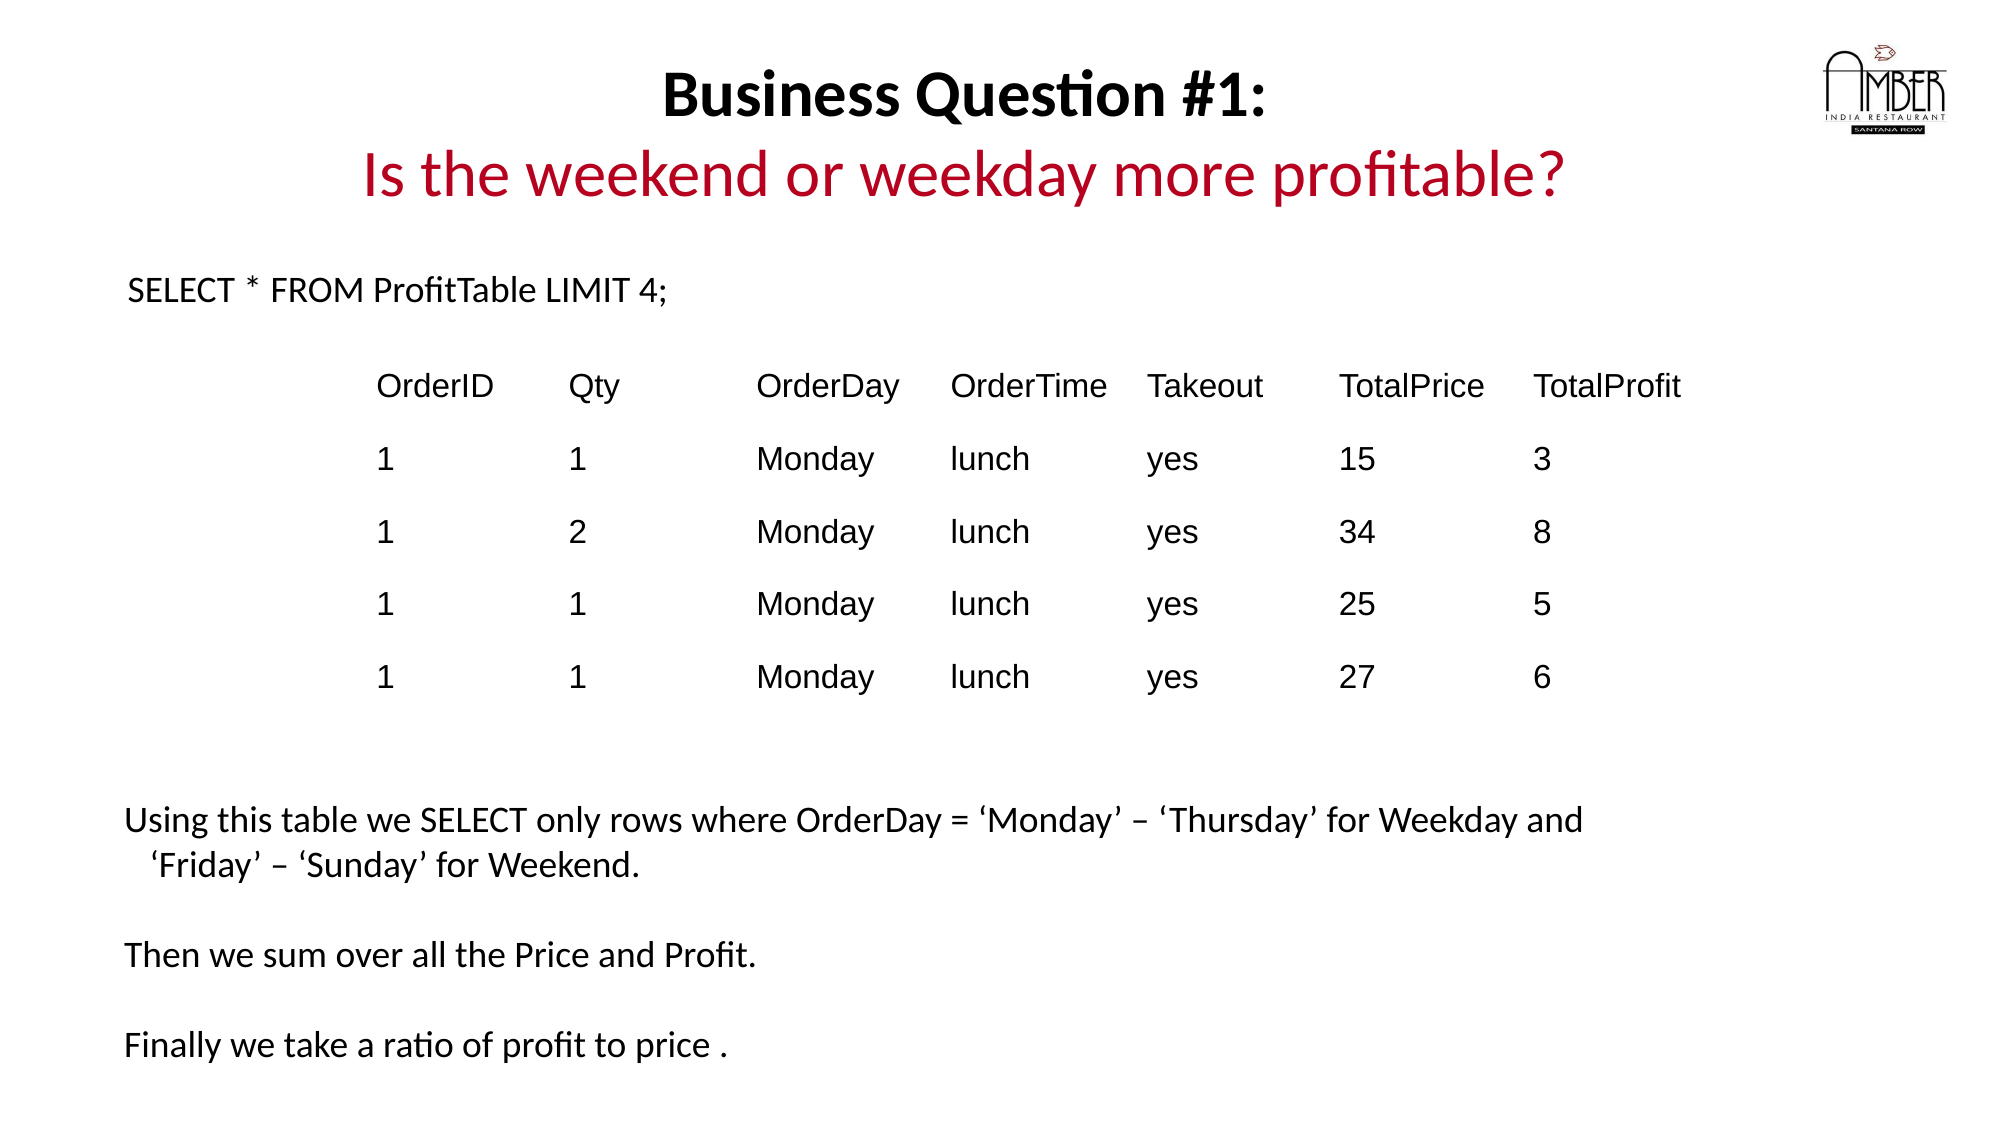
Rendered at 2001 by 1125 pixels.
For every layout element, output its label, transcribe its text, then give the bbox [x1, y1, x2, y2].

table_header TotalPrice [1329, 357, 1523, 430]
table_cell yes [1137, 575, 1329, 648]
table_cell 2 [558, 503, 746, 575]
table_cell lunch [940, 575, 1137, 648]
table_cell 8 [1523, 503, 1717, 575]
table_cell lunch [940, 648, 1137, 721]
text_box Using this table we SELECT only rows where OrderDay = ‘Monday’ – ‘Thursday’ for Weekday and ‘Friday’ – ‘Sunday’ for Weekend. Then we sum over all the Price and Profit. Finally we take a ratio of profit to price . [109, 787, 1688, 1073]
table_header Qty [558, 357, 746, 430]
table_cell 3 [1523, 430, 1717, 503]
text_box Business Question #1: Is the weekend or weekday more profitable? [347, 42, 1583, 297]
table_cell 6 [1523, 648, 1717, 721]
text_box SELECT * FROM ProfitTable LIMIT 4; [112, 257, 684, 318]
picture [1806, 11, 1963, 168]
table_cell 1 [558, 648, 746, 721]
table_cell 27 [1329, 648, 1523, 721]
table_cell 25 [1329, 575, 1523, 648]
table_cell 1 [558, 430, 746, 503]
table_cell yes [1137, 648, 1329, 721]
table_cell 1 [558, 575, 746, 648]
table_header OrderTime [940, 357, 1137, 430]
table_cell Monday [746, 648, 940, 721]
table_cell 1 [366, 503, 558, 575]
table_header Takeout [1137, 357, 1329, 430]
table_cell lunch [940, 430, 1137, 503]
table_cell Monday [746, 503, 940, 575]
table_header OrderDay [746, 357, 940, 430]
table_cell lunch [940, 503, 1137, 575]
table_cell 5 [1523, 575, 1717, 648]
table_cell Monday [746, 430, 940, 503]
table_cell 1 [366, 648, 558, 721]
table_cell 15 [1329, 430, 1523, 503]
table_cell 1 [366, 430, 558, 503]
table_cell 1 [366, 575, 558, 648]
table_header OrderID [366, 357, 558, 430]
table_cell Monday [746, 575, 940, 648]
table_header TotalProfit [1523, 357, 1717, 430]
table_cell 34 [1329, 503, 1523, 575]
table_cell yes [1137, 503, 1329, 575]
table_cell yes [1137, 430, 1329, 503]
